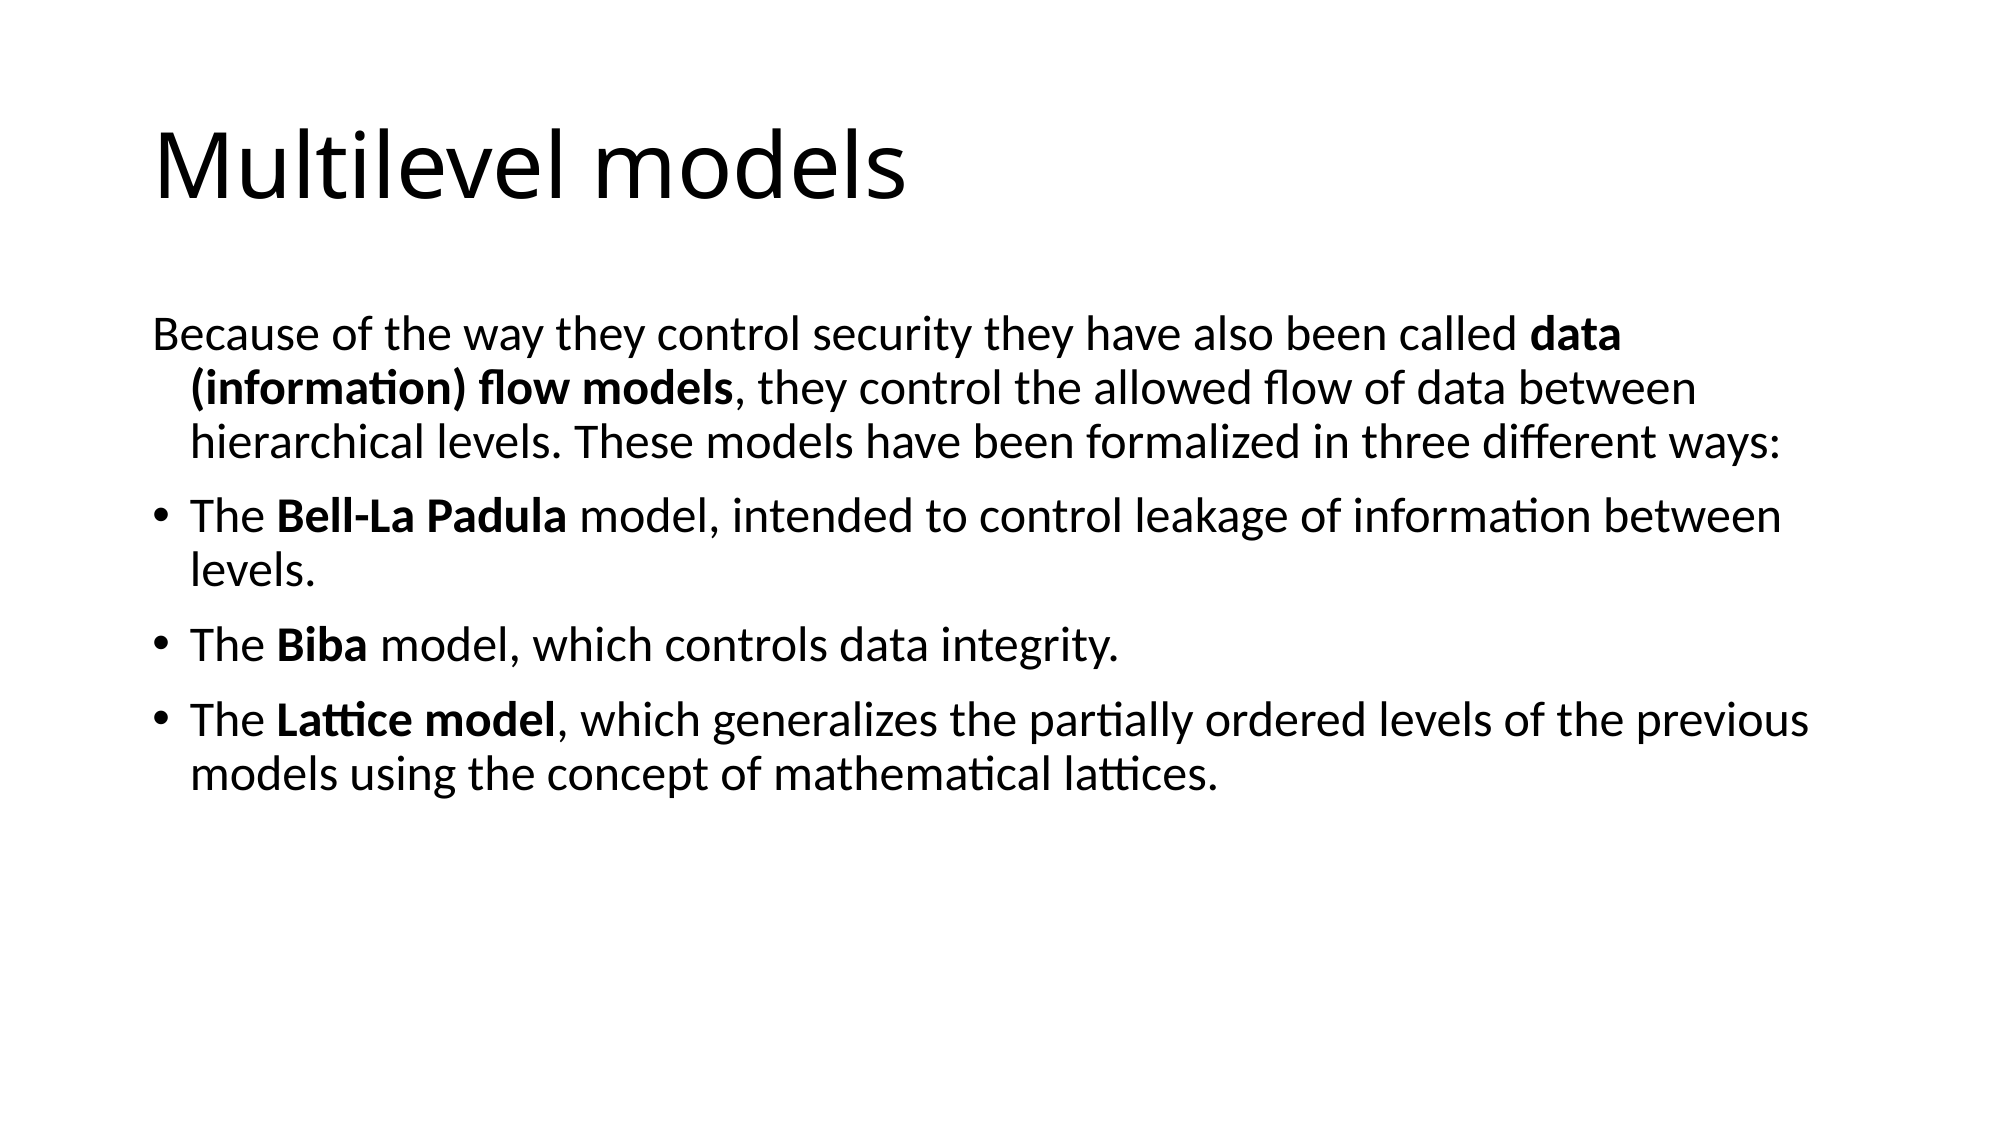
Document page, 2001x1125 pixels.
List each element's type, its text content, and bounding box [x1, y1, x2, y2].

list Because of the way they control security they have also been called data (information) flow models, they control the allowed flow of data between hierarchical levels. These models have been formalized in three different ways: The Bell-La Padula model, intended to control leakage of information between levels. The Biba model, which controls data integrity. The Lattice model, which generalizes the partially ordered levels of the previous models using the concept of mathematical lattices. [137, 299, 1863, 1014]
title Multilevel models [137, 59, 1863, 278]
